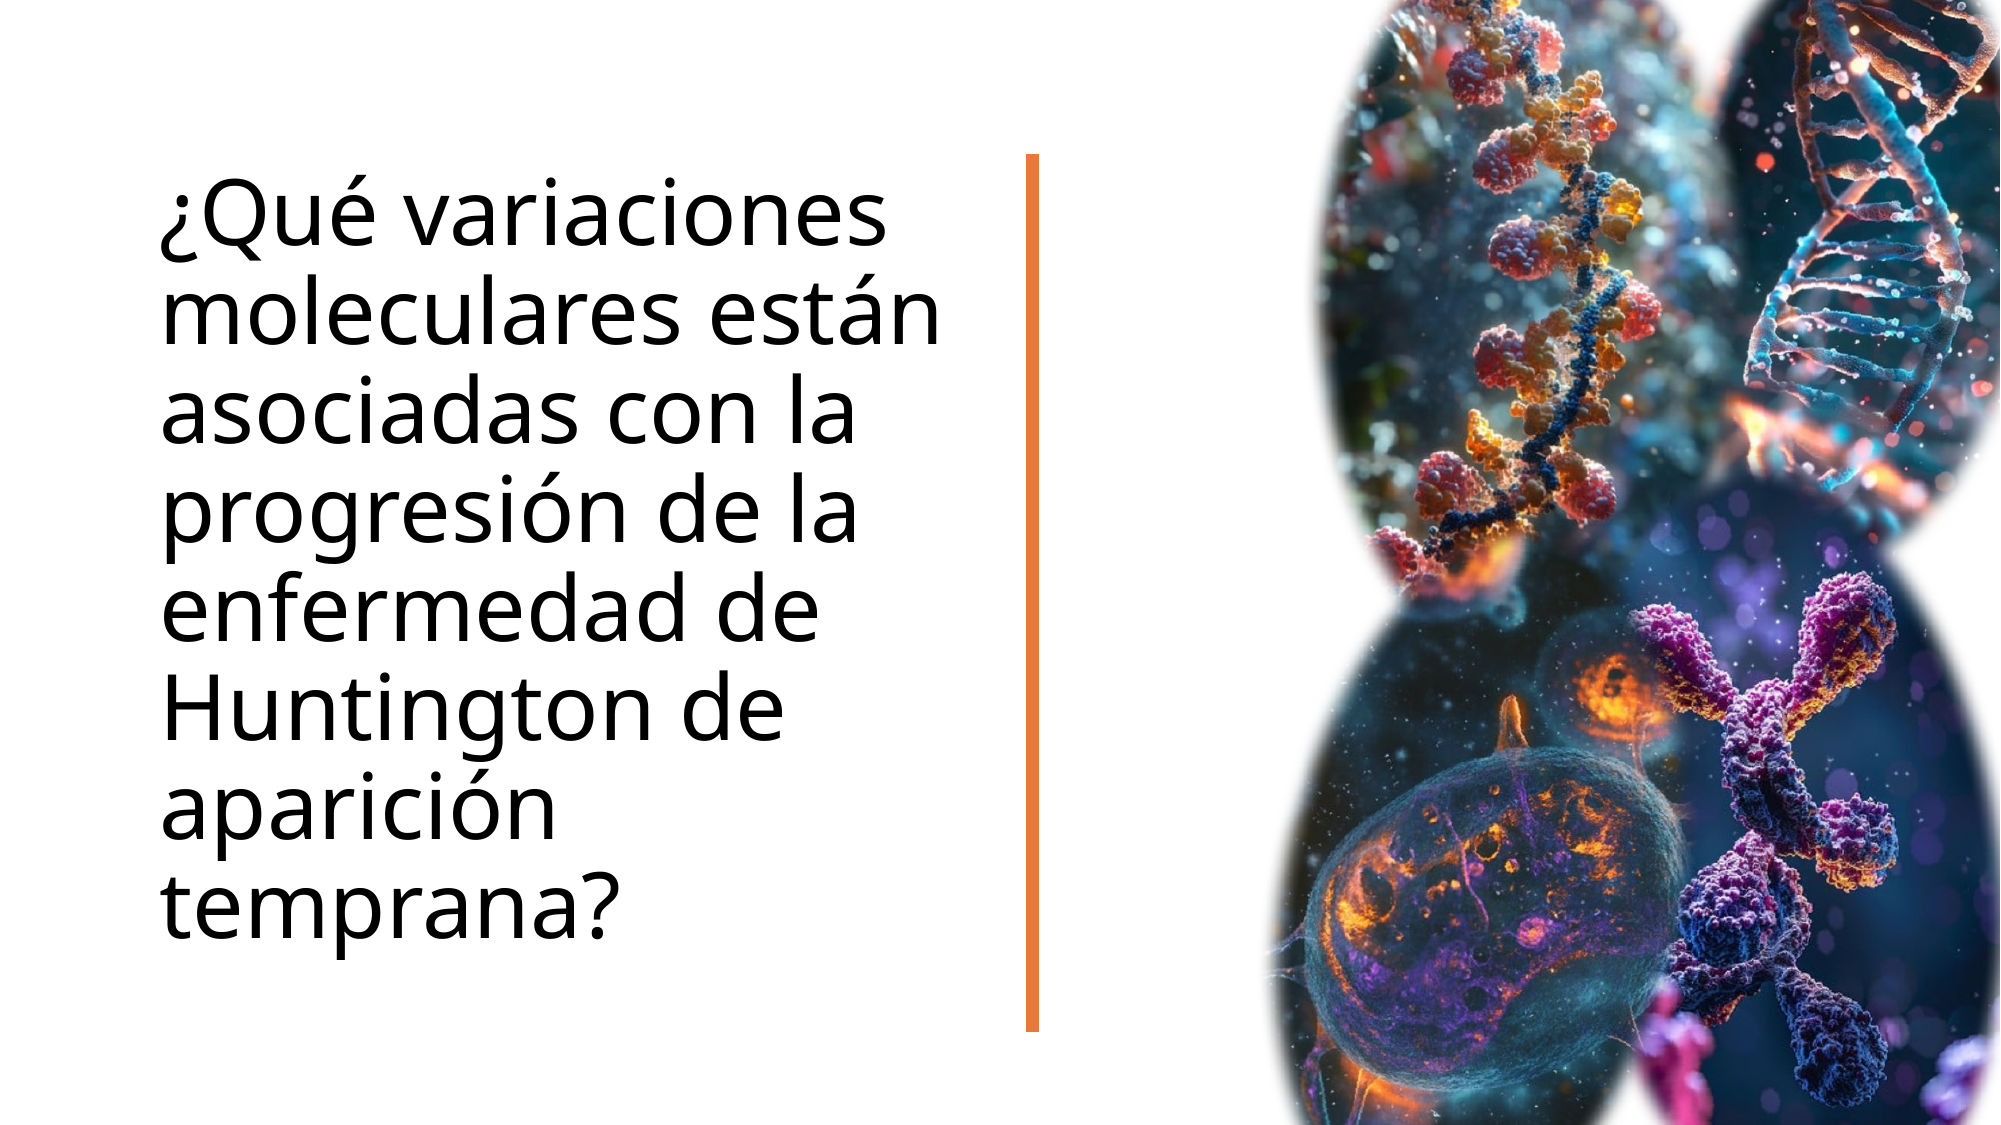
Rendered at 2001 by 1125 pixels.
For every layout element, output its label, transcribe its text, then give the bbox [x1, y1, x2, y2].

picture [1263, 0, 2000, 1125]
title ¿Qué variaciones moleculares están asociadas con la progresión de la enfermedad de Huntington de aparición temprana? [144, 154, 1026, 971]
